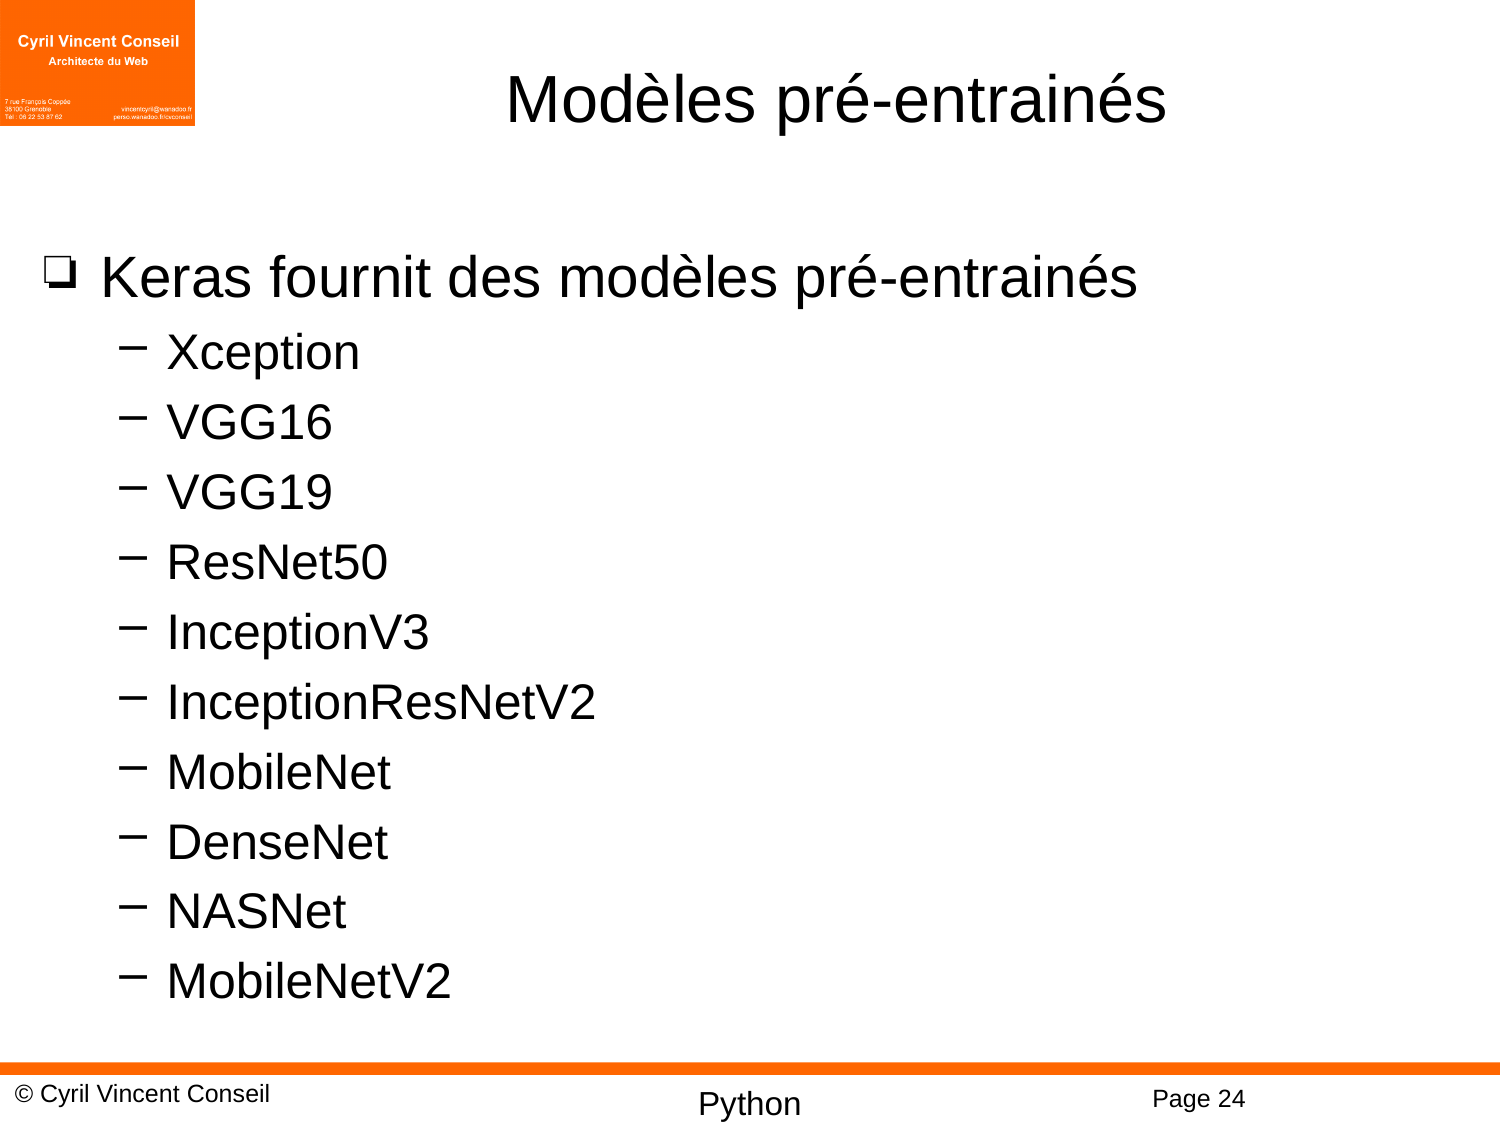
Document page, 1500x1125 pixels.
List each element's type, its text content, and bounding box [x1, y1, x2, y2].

picture [0, 0, 195, 126]
title Modèles pré-entrainés [194, 2, 1480, 190]
list Keras fournit des modèles pré-entrainés Xception VGG16 VGG19 ResNet50 InceptionV3 InceptionResNetV2 MobileNet DenseNet NASNet MobileNetV2 [29, 231, 1468, 1059]
